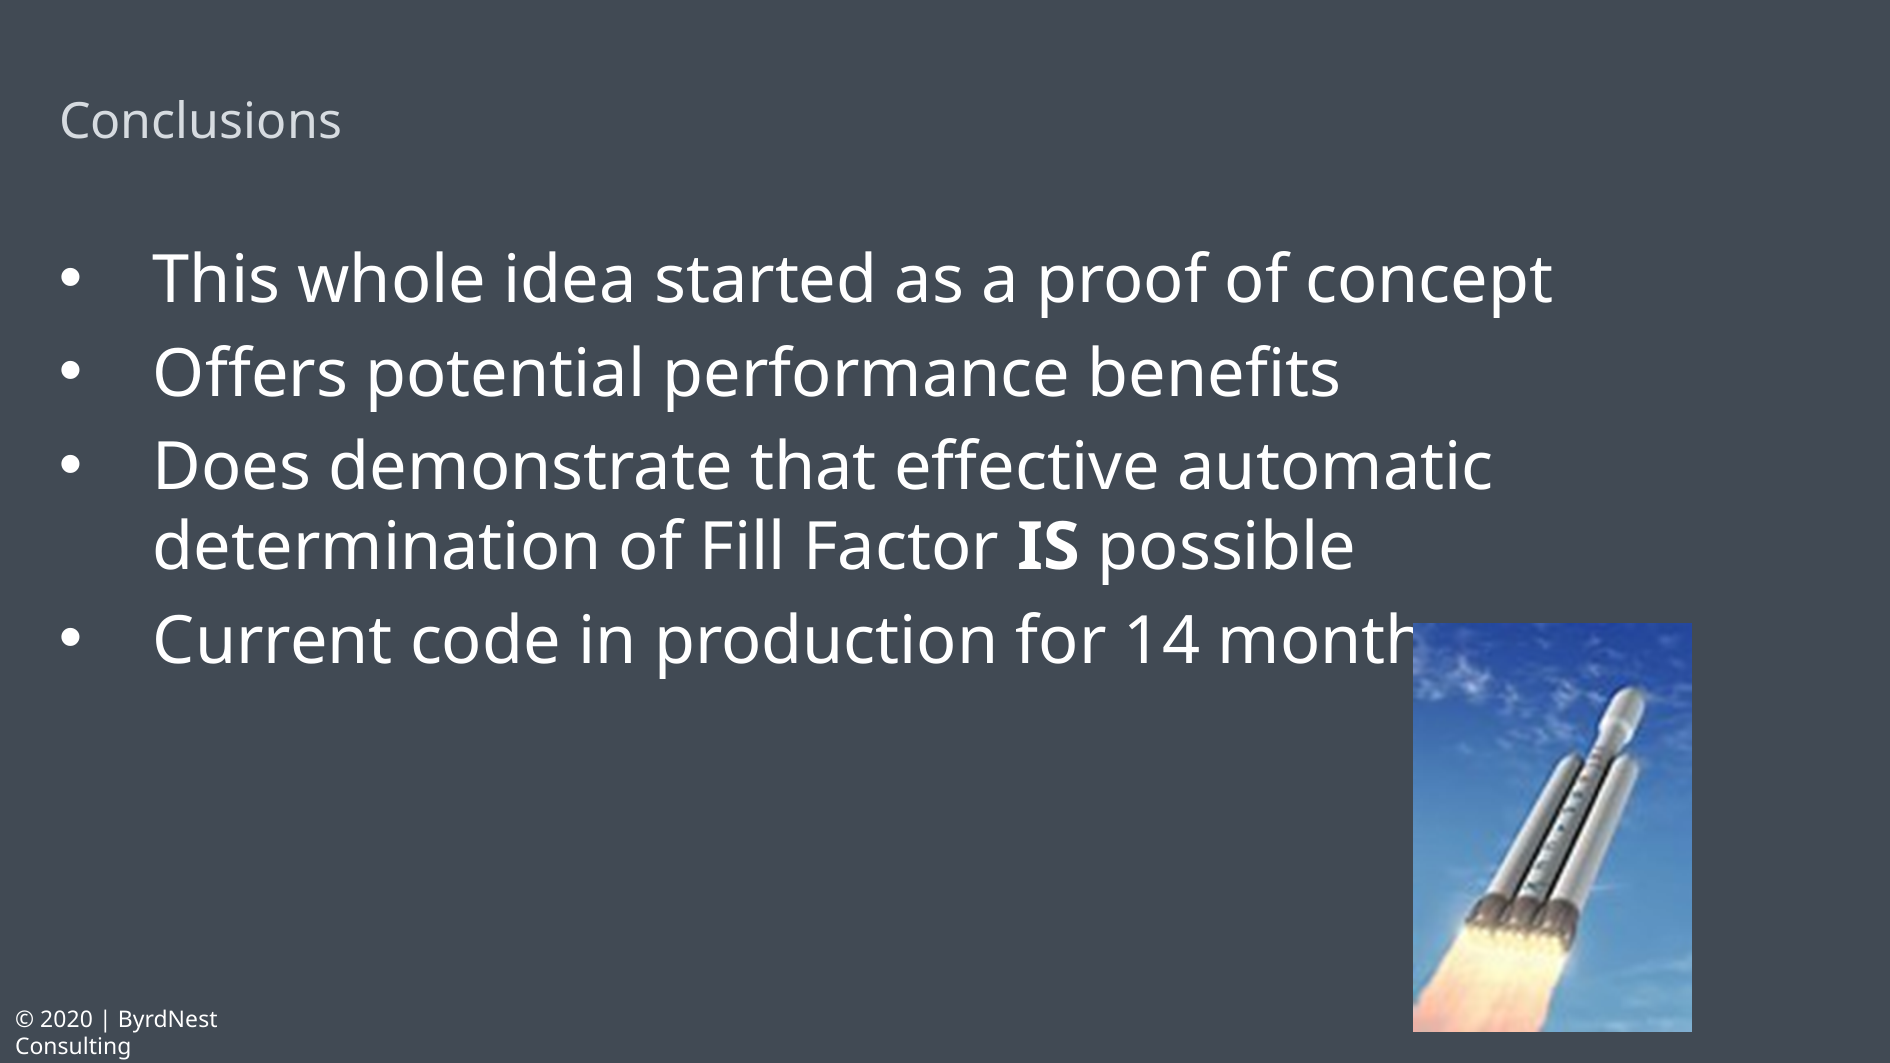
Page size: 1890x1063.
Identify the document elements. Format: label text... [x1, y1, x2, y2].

picture [1413, 623, 1692, 1032]
title Conclusions [59, 59, 1831, 178]
text_box © 2020 | ByrdNest Consulting [0, 1001, 337, 1062]
list This whole idea started as a proof of concept Offers potential performance benefits Does demonstrate that effective automatic determination of Fill Factor IS possible Current code in production for 14 months [59, 236, 1831, 1004]
